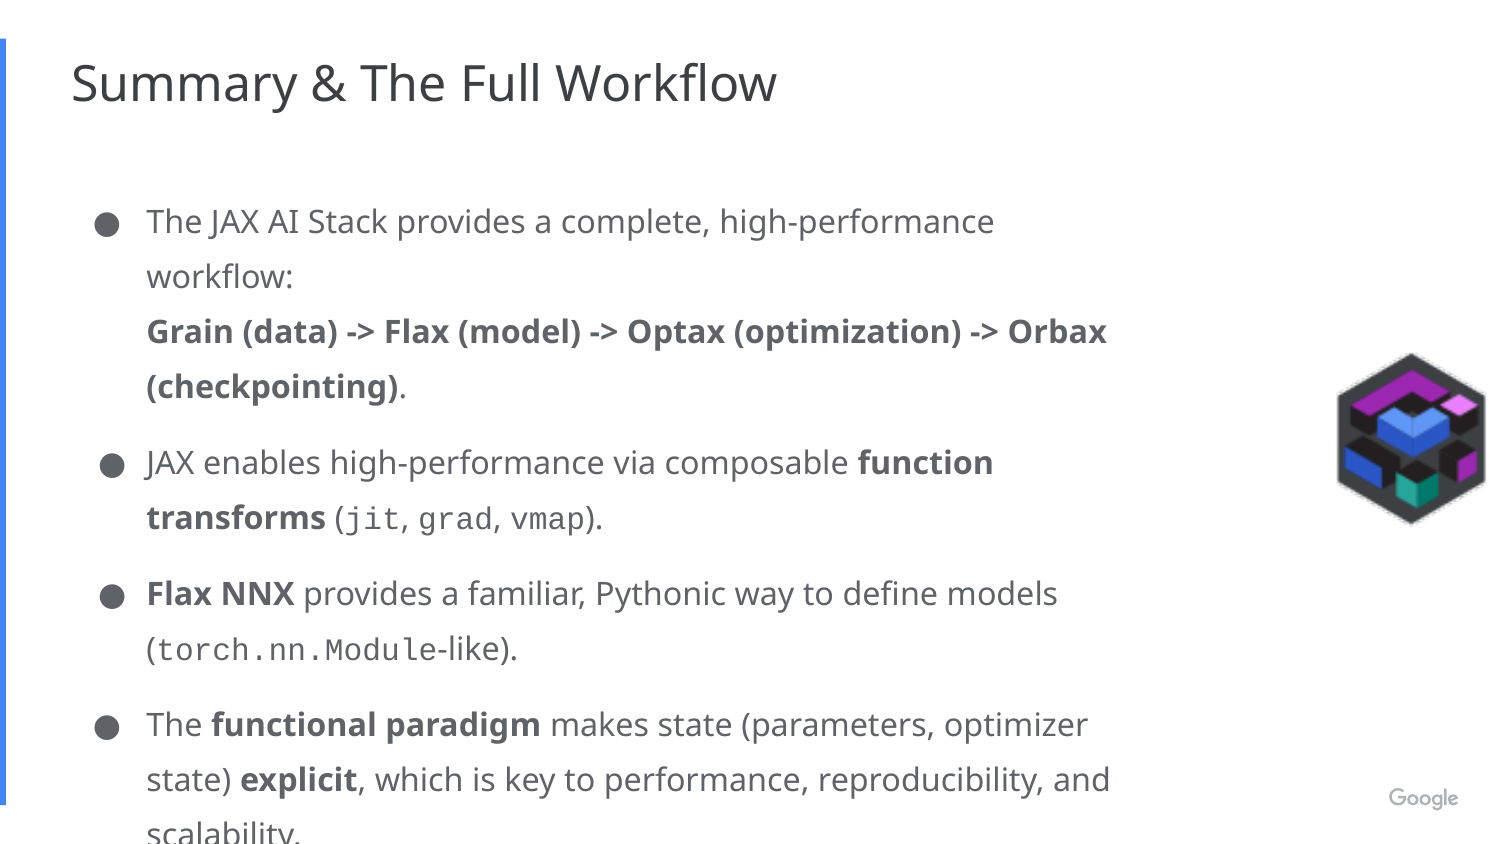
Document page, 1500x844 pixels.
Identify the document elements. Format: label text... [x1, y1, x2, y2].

picture [1335, 352, 1489, 527]
title Summary & The Full Workflow [56, 43, 1336, 215]
list The JAX AI Stack provides a complete, high-performance workflow: Grain (data) -> Flax (model) -> Optax (optimization) -> Orbax (checkpointing). JAX enables high-performance via composable function transforms (jit, grad, vmap). Flax NNX provides a familiar, Pythonic way to define models (torch.nn.Module-like). The functional paradigm makes state (parameters, optimizer state) explicit, which is key to performance, reproducibility, and scalability. JAX supports compiler-driven parallelism for unparalleled scaling. [56, 215, 1163, 844]
